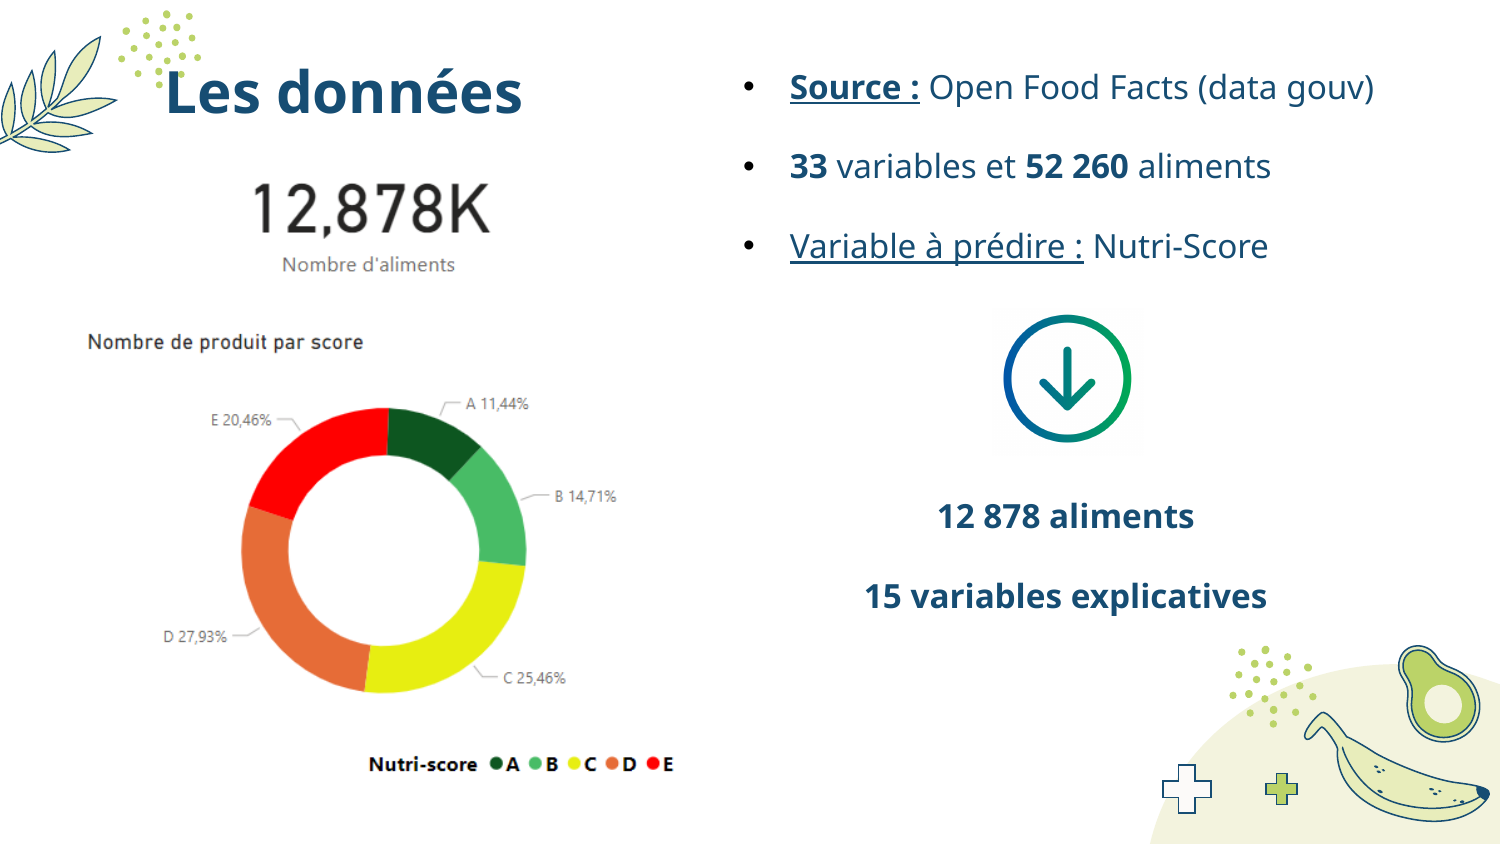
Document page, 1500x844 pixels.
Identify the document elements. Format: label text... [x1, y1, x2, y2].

picture [992, 308, 1145, 456]
text_box Source : Open Food Facts (data gouv) 33 variables et 52 260 aliments Variable à prédire : Nutri-Score [728, 58, 1461, 413]
text_box 12 878 aliments 15 variables explicatives [721, 487, 1433, 693]
text_box Les données [149, 40, 1414, 135]
picture [67, 160, 716, 795]
